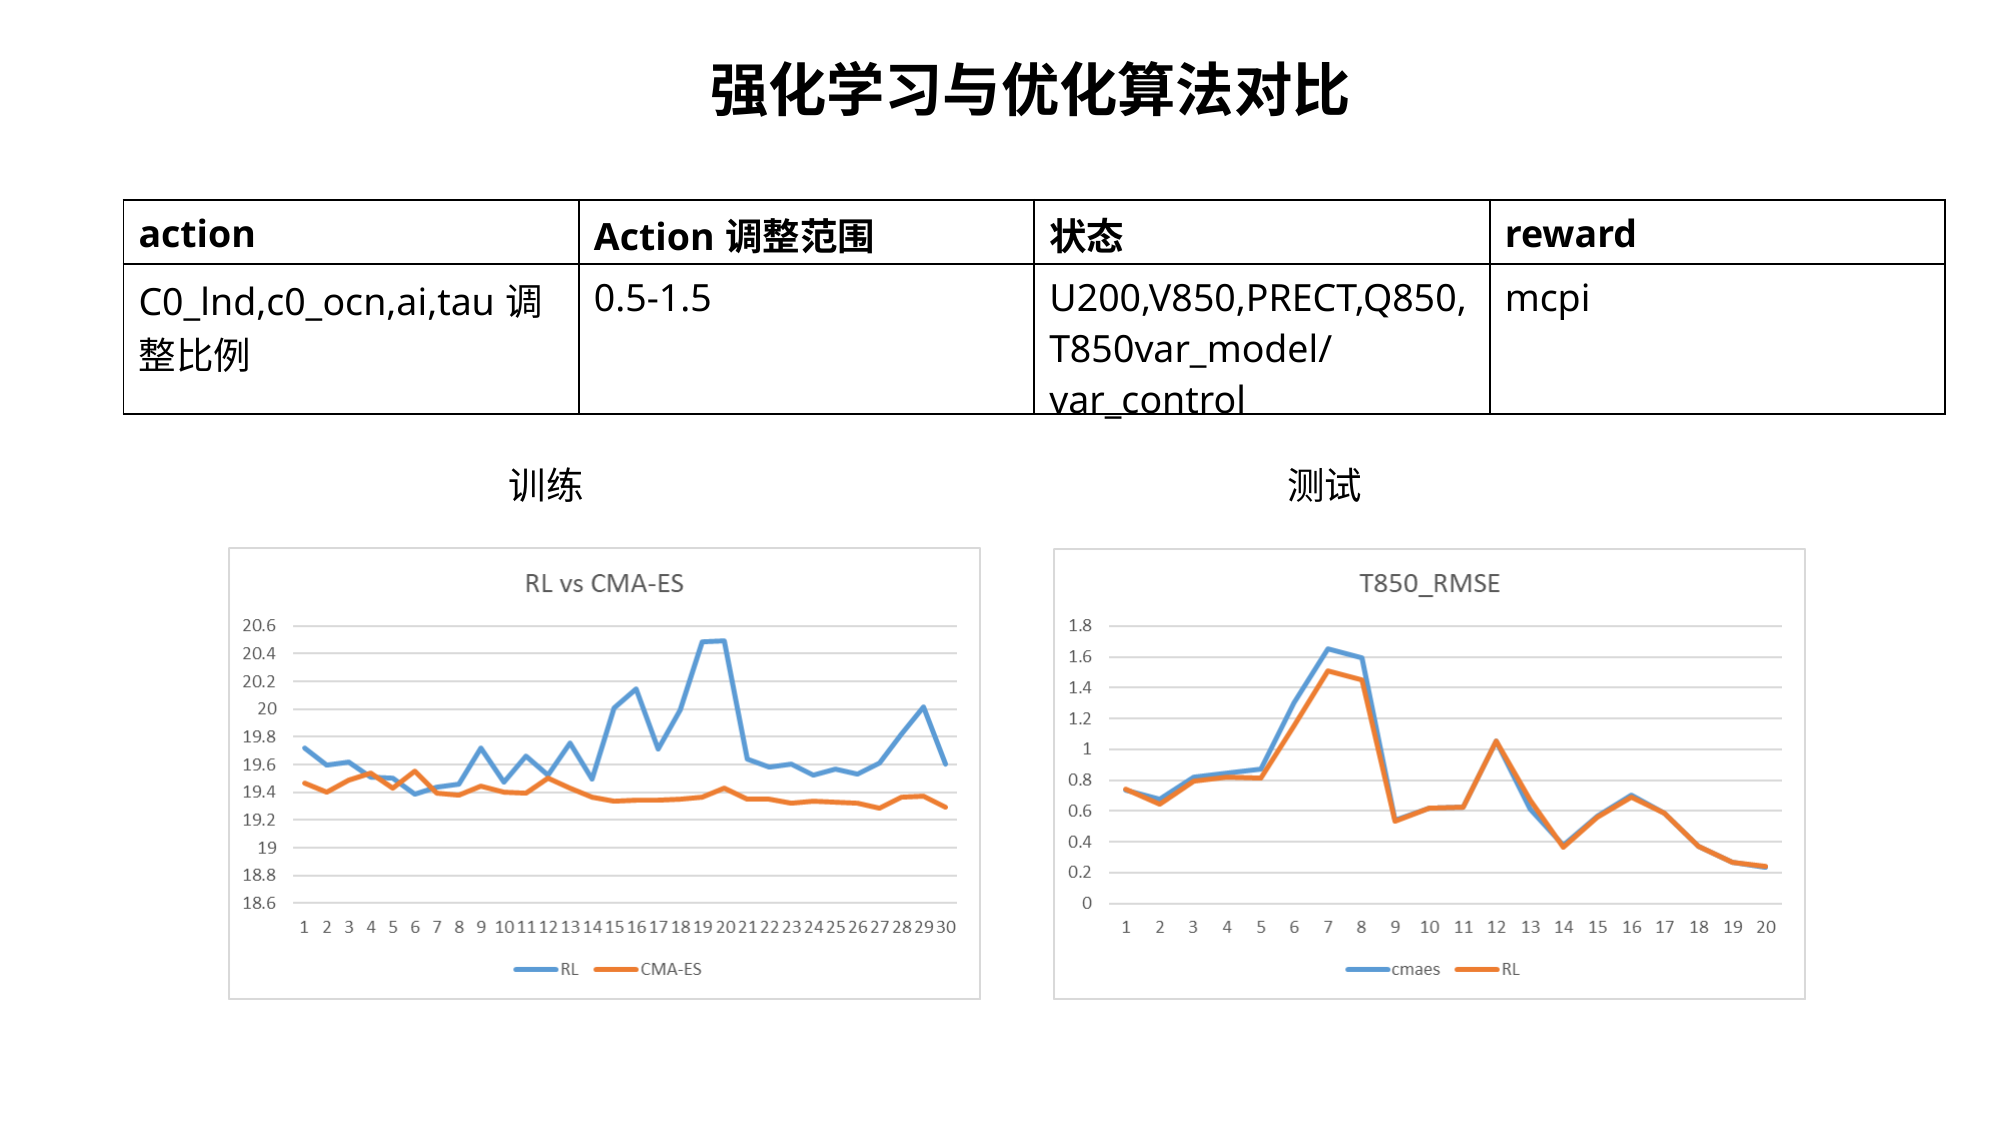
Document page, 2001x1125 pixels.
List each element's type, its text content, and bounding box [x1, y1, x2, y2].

table_cell U200,V850,PRECT,Q850,T850var_model/var_control [1035, 265, 1489, 413]
table_header Action调整范围 [580, 201, 1033, 263]
picture [228, 547, 981, 1000]
table_cell 0.5-1.5 [580, 265, 1033, 413]
text_box 训练 测试 [332, 454, 1656, 515]
table_header reward [1491, 201, 1944, 263]
table_header 状态 [1035, 201, 1489, 263]
table_header action [124, 201, 578, 263]
text_box 强化学习与优化算法对比 [695, 45, 1594, 130]
picture [1053, 548, 1806, 1000]
table_cell mcpi [1491, 265, 1944, 413]
table_cell C0_lnd,c0_ocn,ai,tau调整比例 [124, 265, 578, 413]
